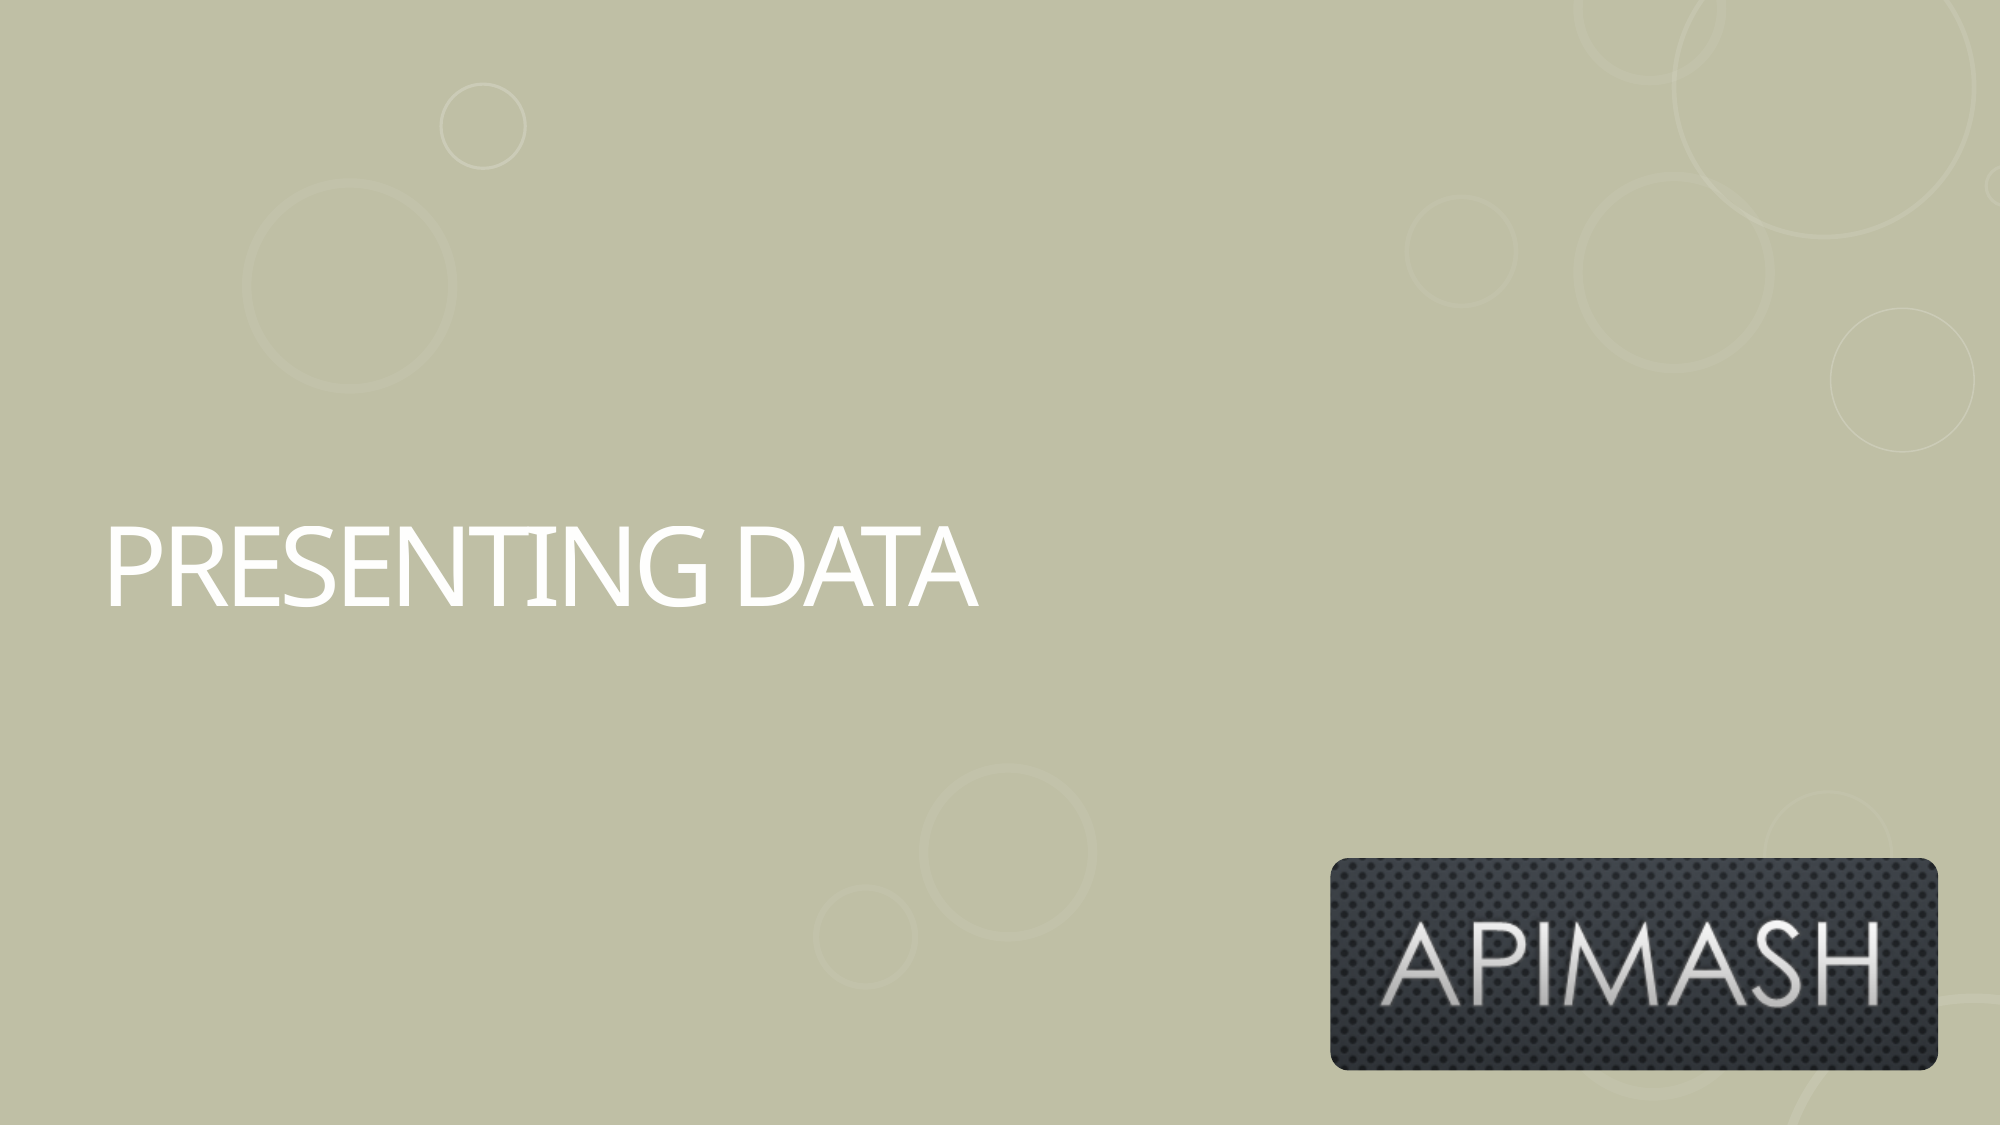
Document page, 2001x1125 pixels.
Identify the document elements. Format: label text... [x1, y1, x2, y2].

picture [1330, 857, 1939, 1071]
title Presenting Data [85, 487, 1915, 638]
